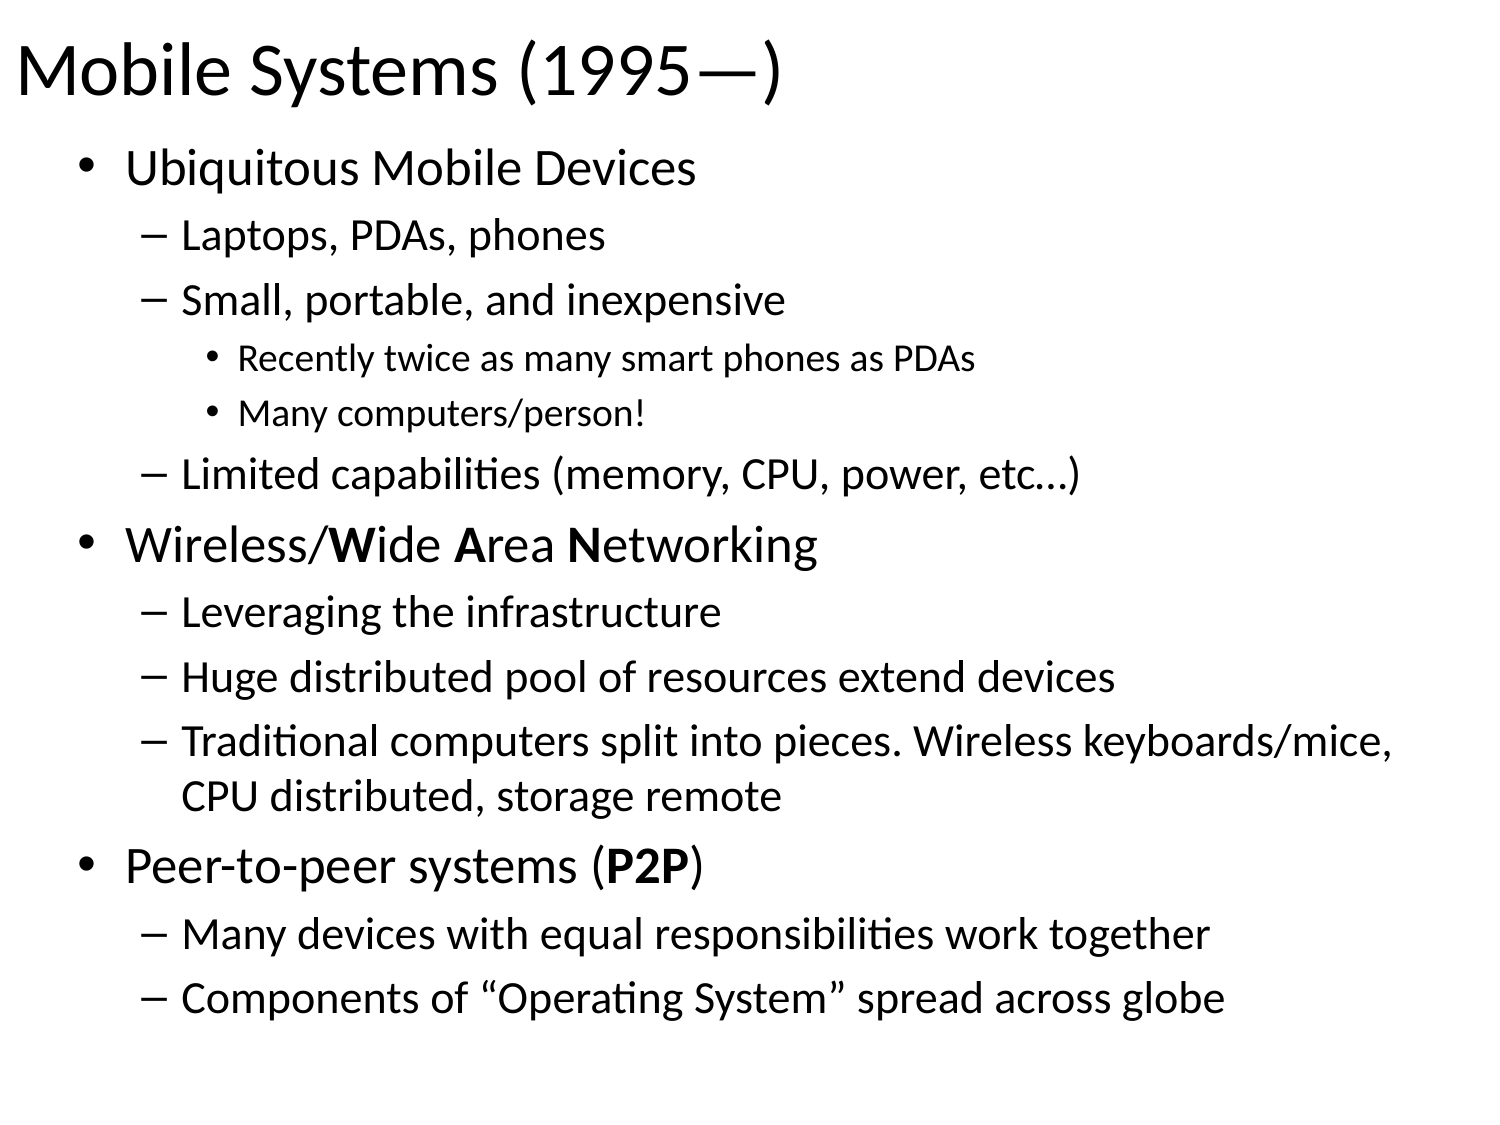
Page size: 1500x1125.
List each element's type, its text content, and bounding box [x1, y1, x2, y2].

title Mobile Systems (1995—) [0, 11, 1350, 119]
list Ubiquitous Mobile Devices Laptops, PDAs, phones Small, portable, and inexpensive Recently twice as many smart phones as PDAs Many computers/person! Limited capabilities (memory, CPU, power, etc…) Wireless/Wide Area Networking Leveraging the infrastructure Huge distributed pool of resources extend devices Traditional computers split into pieces. Wireless keyboards/mice, CPU distributed, storage remote Peer-to-peer systems (P2P) Many devices with equal responsibilities work together Components of “Operating System” spread across globe [62, 125, 1450, 1038]
